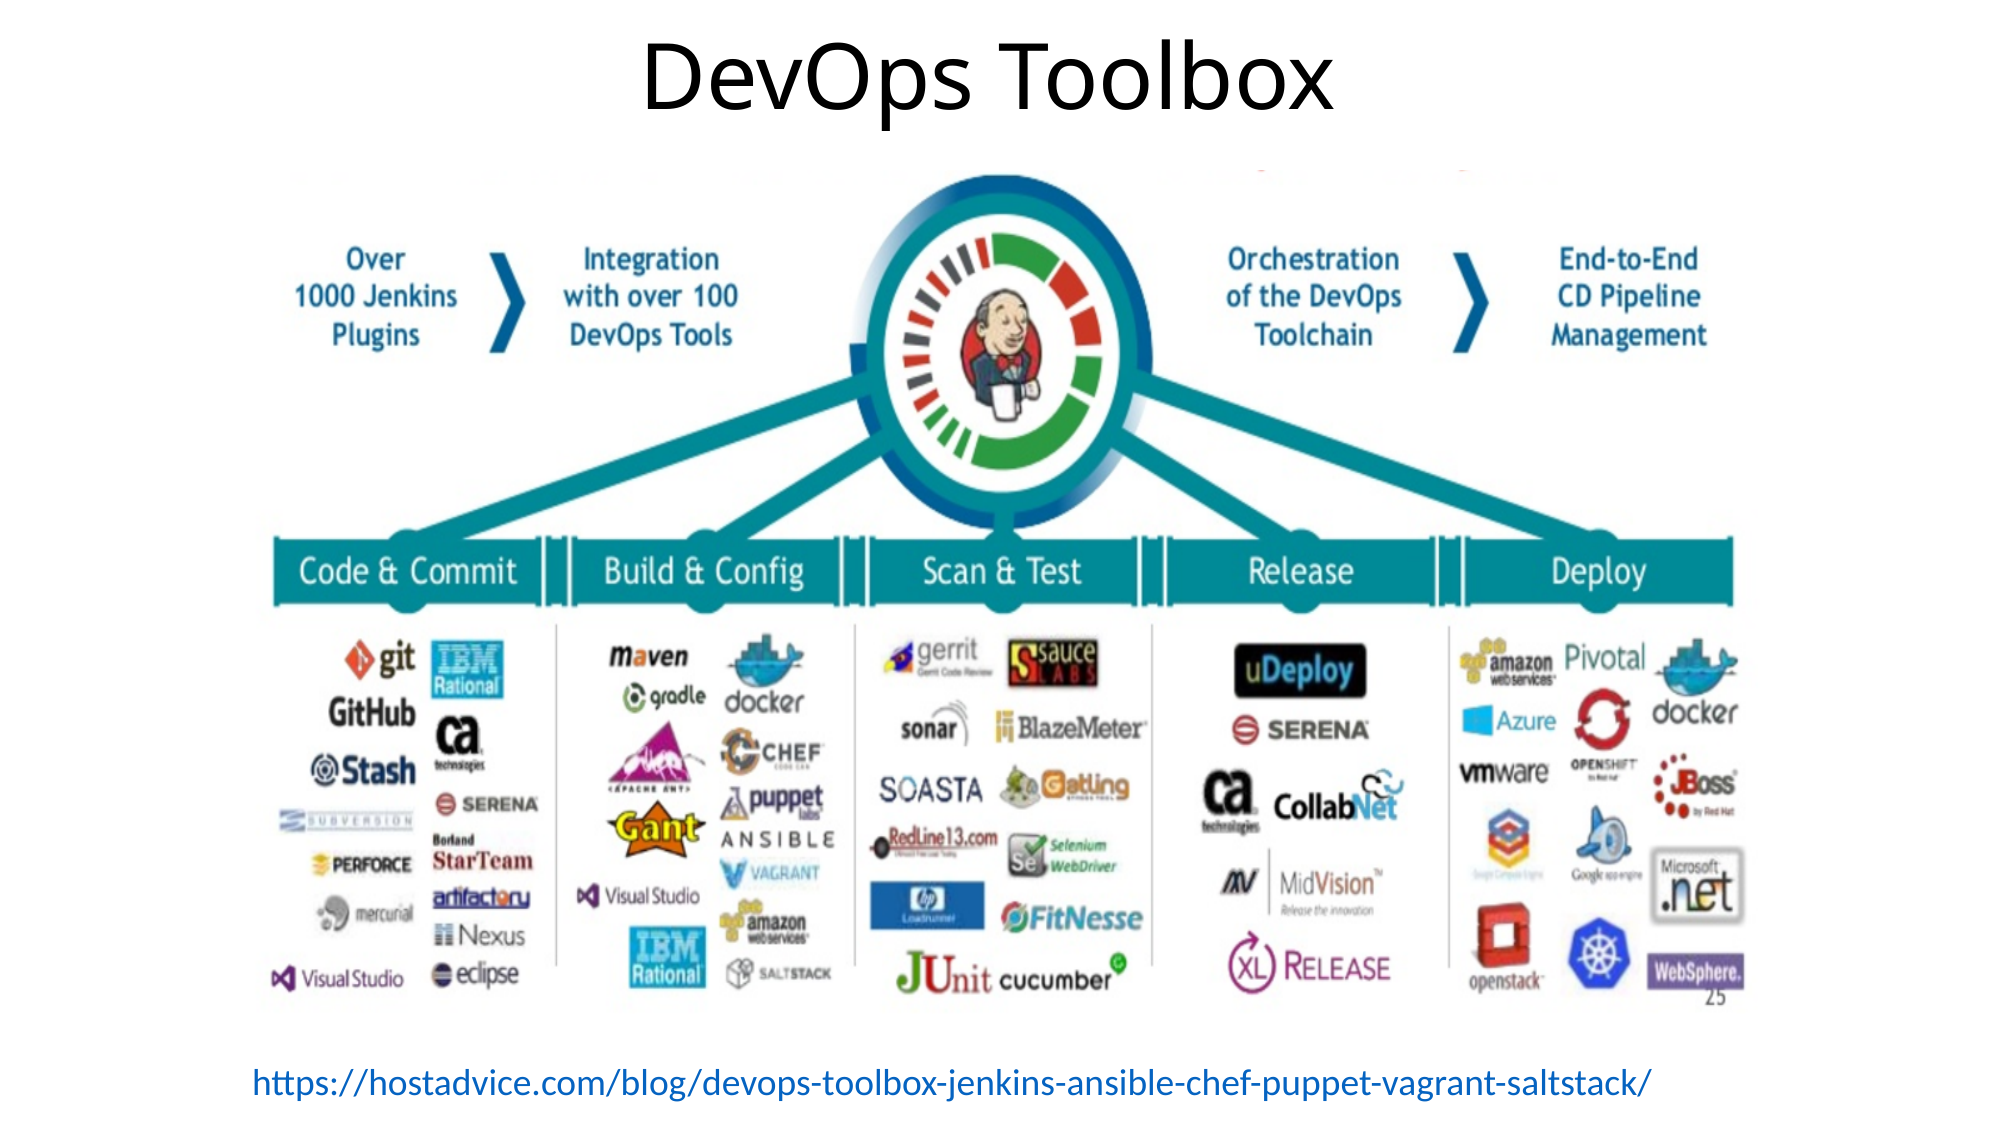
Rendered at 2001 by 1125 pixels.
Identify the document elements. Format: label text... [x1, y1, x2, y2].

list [237, 170, 1763, 1014]
title DevOps Toolbox [137, 13, 1863, 145]
text_box https://hostadvice.com/blog/devops-toolbox-jenkins-ansible-chef-puppet-vagrant-saltstack/ [237, 1050, 1794, 1125]
